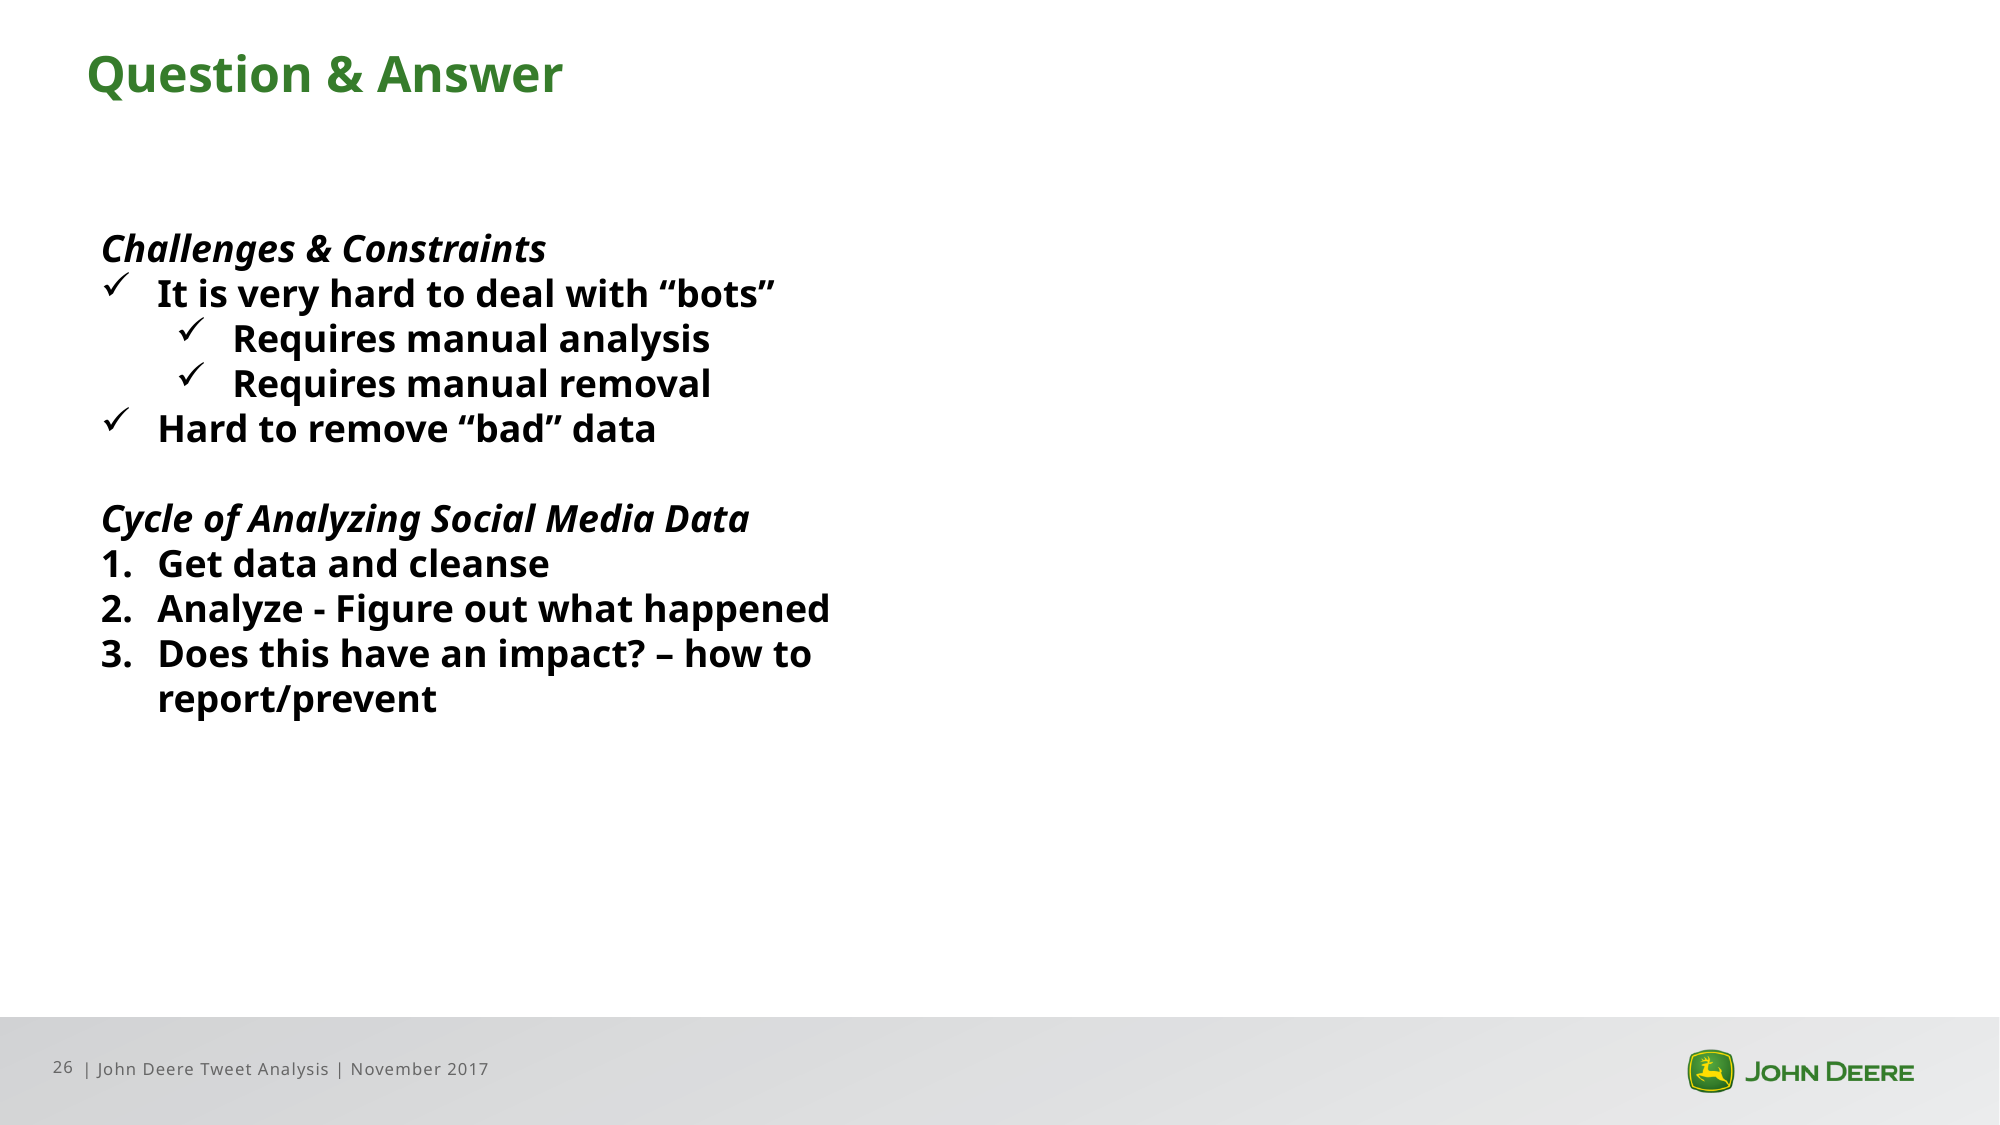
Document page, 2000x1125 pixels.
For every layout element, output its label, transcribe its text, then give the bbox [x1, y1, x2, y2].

title Question & Answer [85, 47, 1914, 185]
text_box Challenges & Constraints It is very hard to deal with “bots” Requires manual analysis Requires manual removal Hard to remove “bad” data Cycle of Analyzing Social Media Data Get data and cleanse Analyze - Figure out what happened Does this have an impact? – how to report/prevent [86, 217, 1106, 773]
picture [0, 1017, 2000, 1125]
